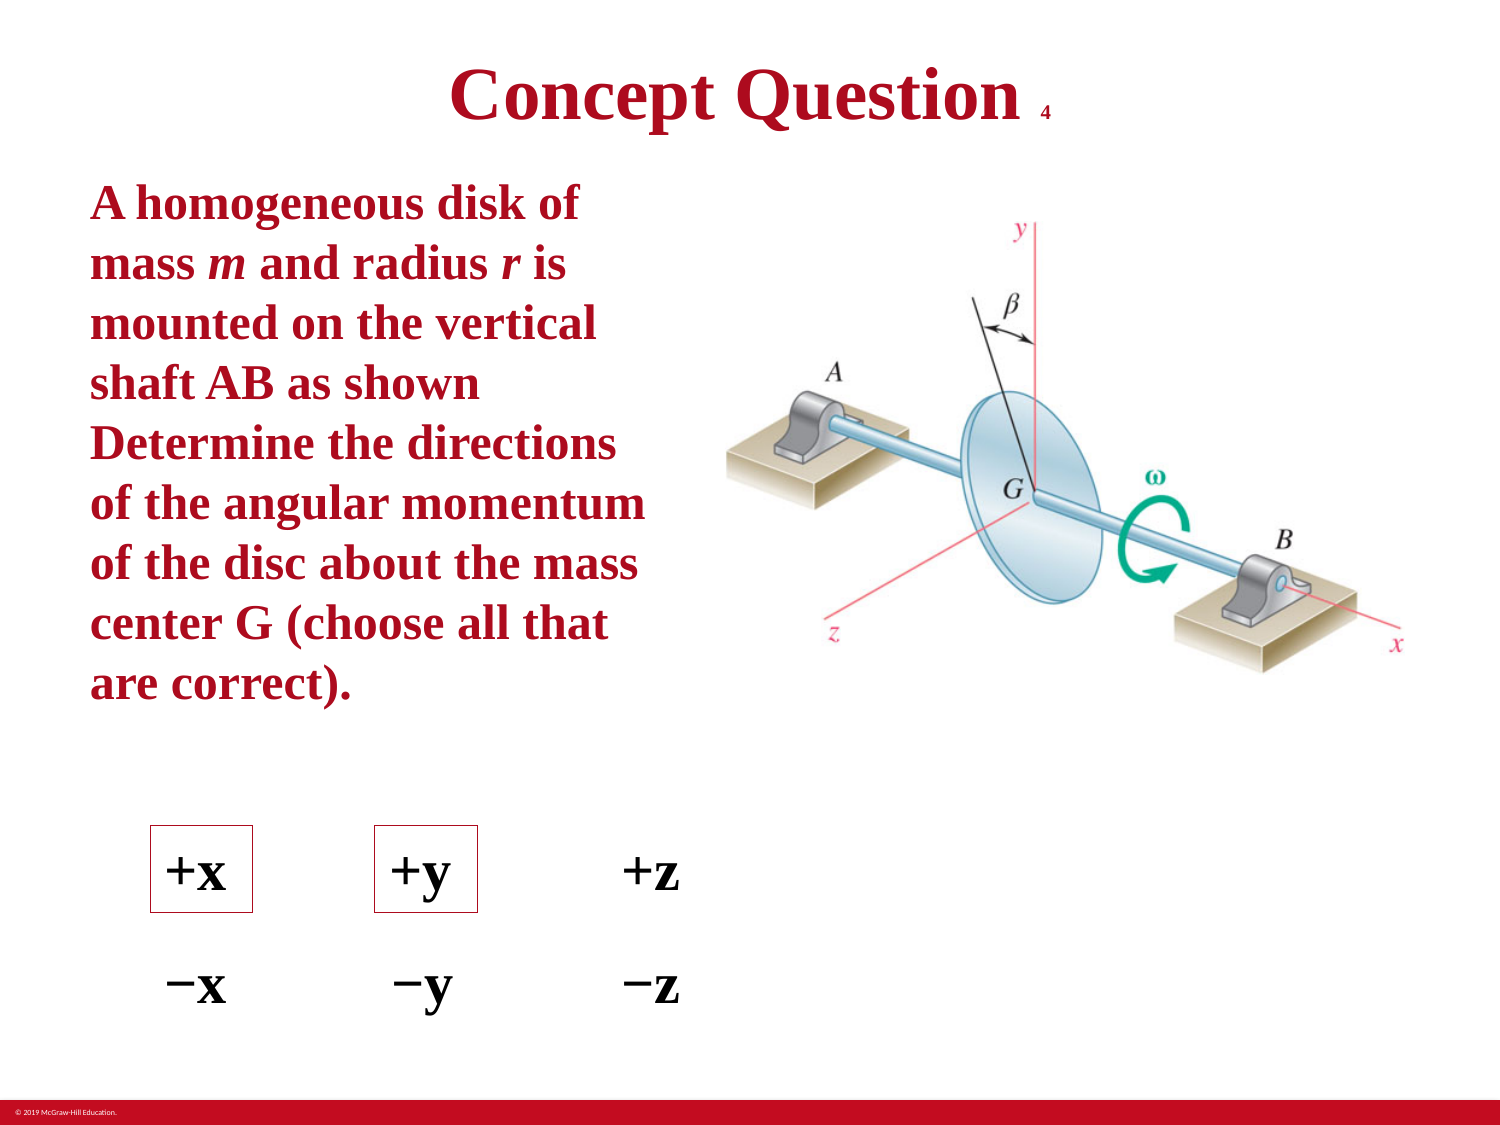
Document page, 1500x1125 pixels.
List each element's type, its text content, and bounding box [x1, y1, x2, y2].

list A homogeneous disk of mass m and radius r is mounted on the vertical shaft AB as shown Determine the directions of the angular momentum of the disc about the mass center G (choose all that are correct). [75, 162, 675, 725]
list +z [606, 825, 710, 913]
list +y [374, 825, 478, 913]
list −y [376, 937, 480, 1013]
list −x [150, 937, 253, 1013]
picture [724, 221, 1405, 676]
list −z [606, 937, 710, 1013]
title Concept Question 4 [75, 37, 1425, 138]
list +x [150, 825, 253, 913]
